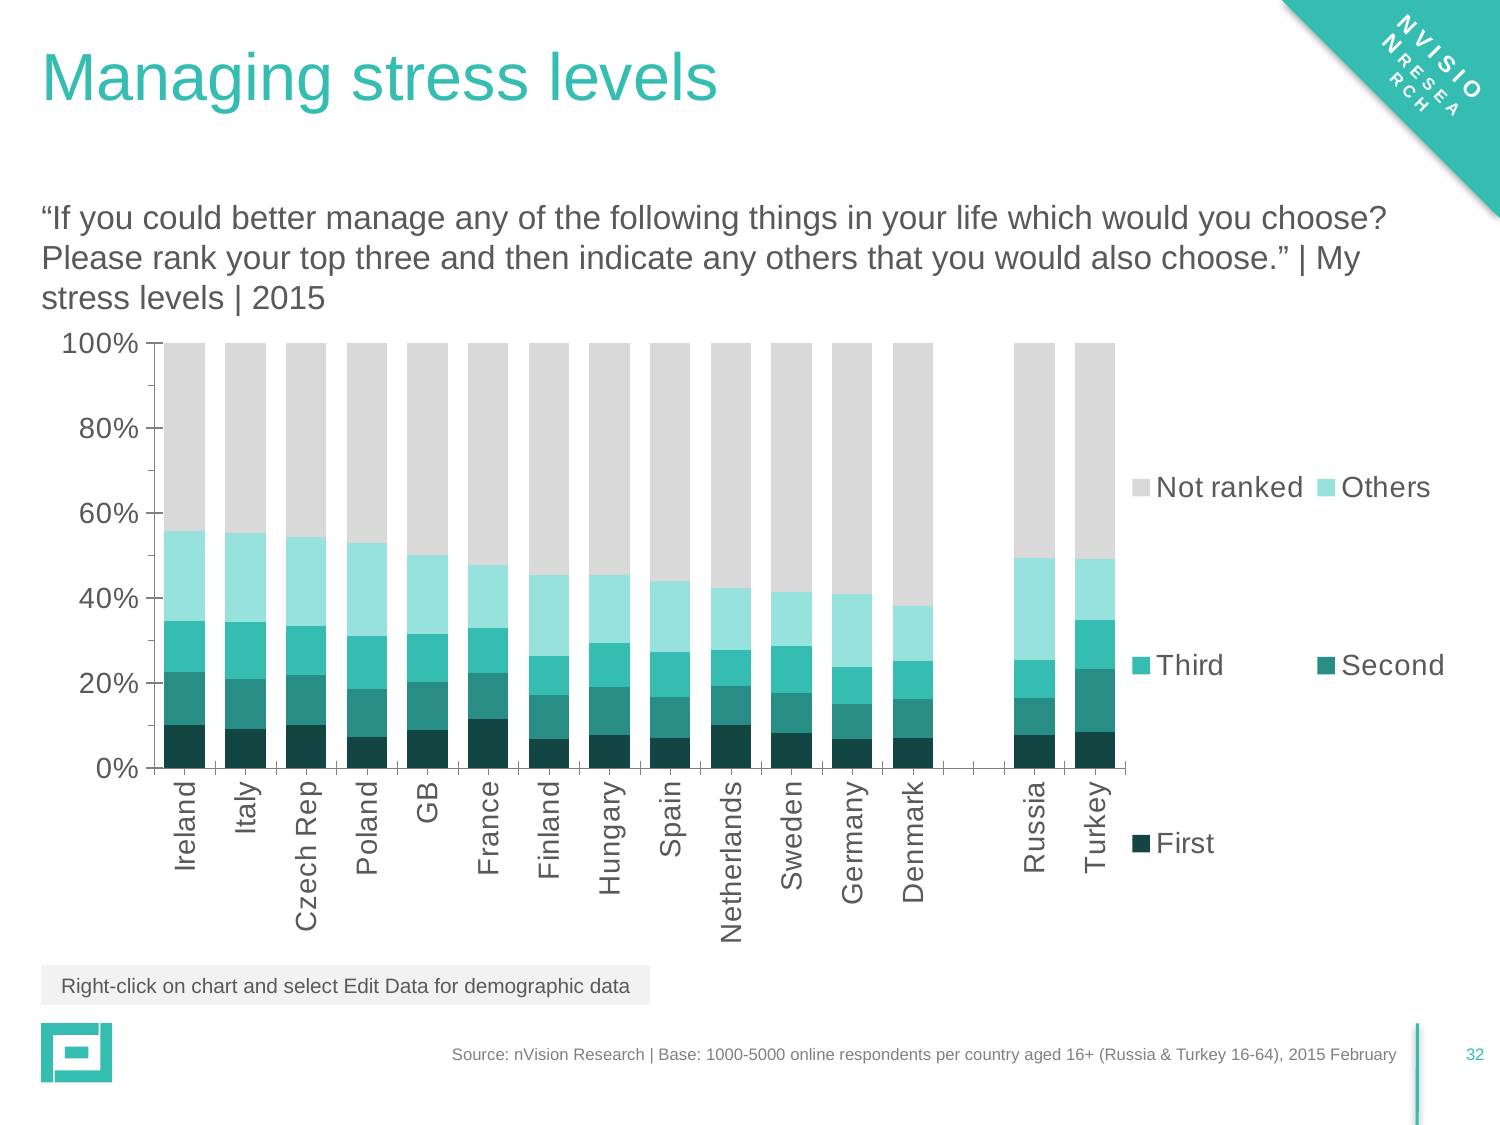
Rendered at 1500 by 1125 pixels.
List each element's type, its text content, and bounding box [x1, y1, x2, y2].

chart [40, 326, 1460, 1006]
list “If you could better manage any of the following things in your life which would you choose? Please rank your top three and then indicate any others that you would also choose.” | My stress levels | 2015 [41, 196, 1459, 318]
title Managing stress levels [41, 42, 1276, 116]
list Source: nVision Research | Base: 1000-5000 online respondents per country aged 16+ (Russia & Turkey 16-64), 2015 February [112, 1039, 1414, 1072]
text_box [1281, 0, 1500, 219]
